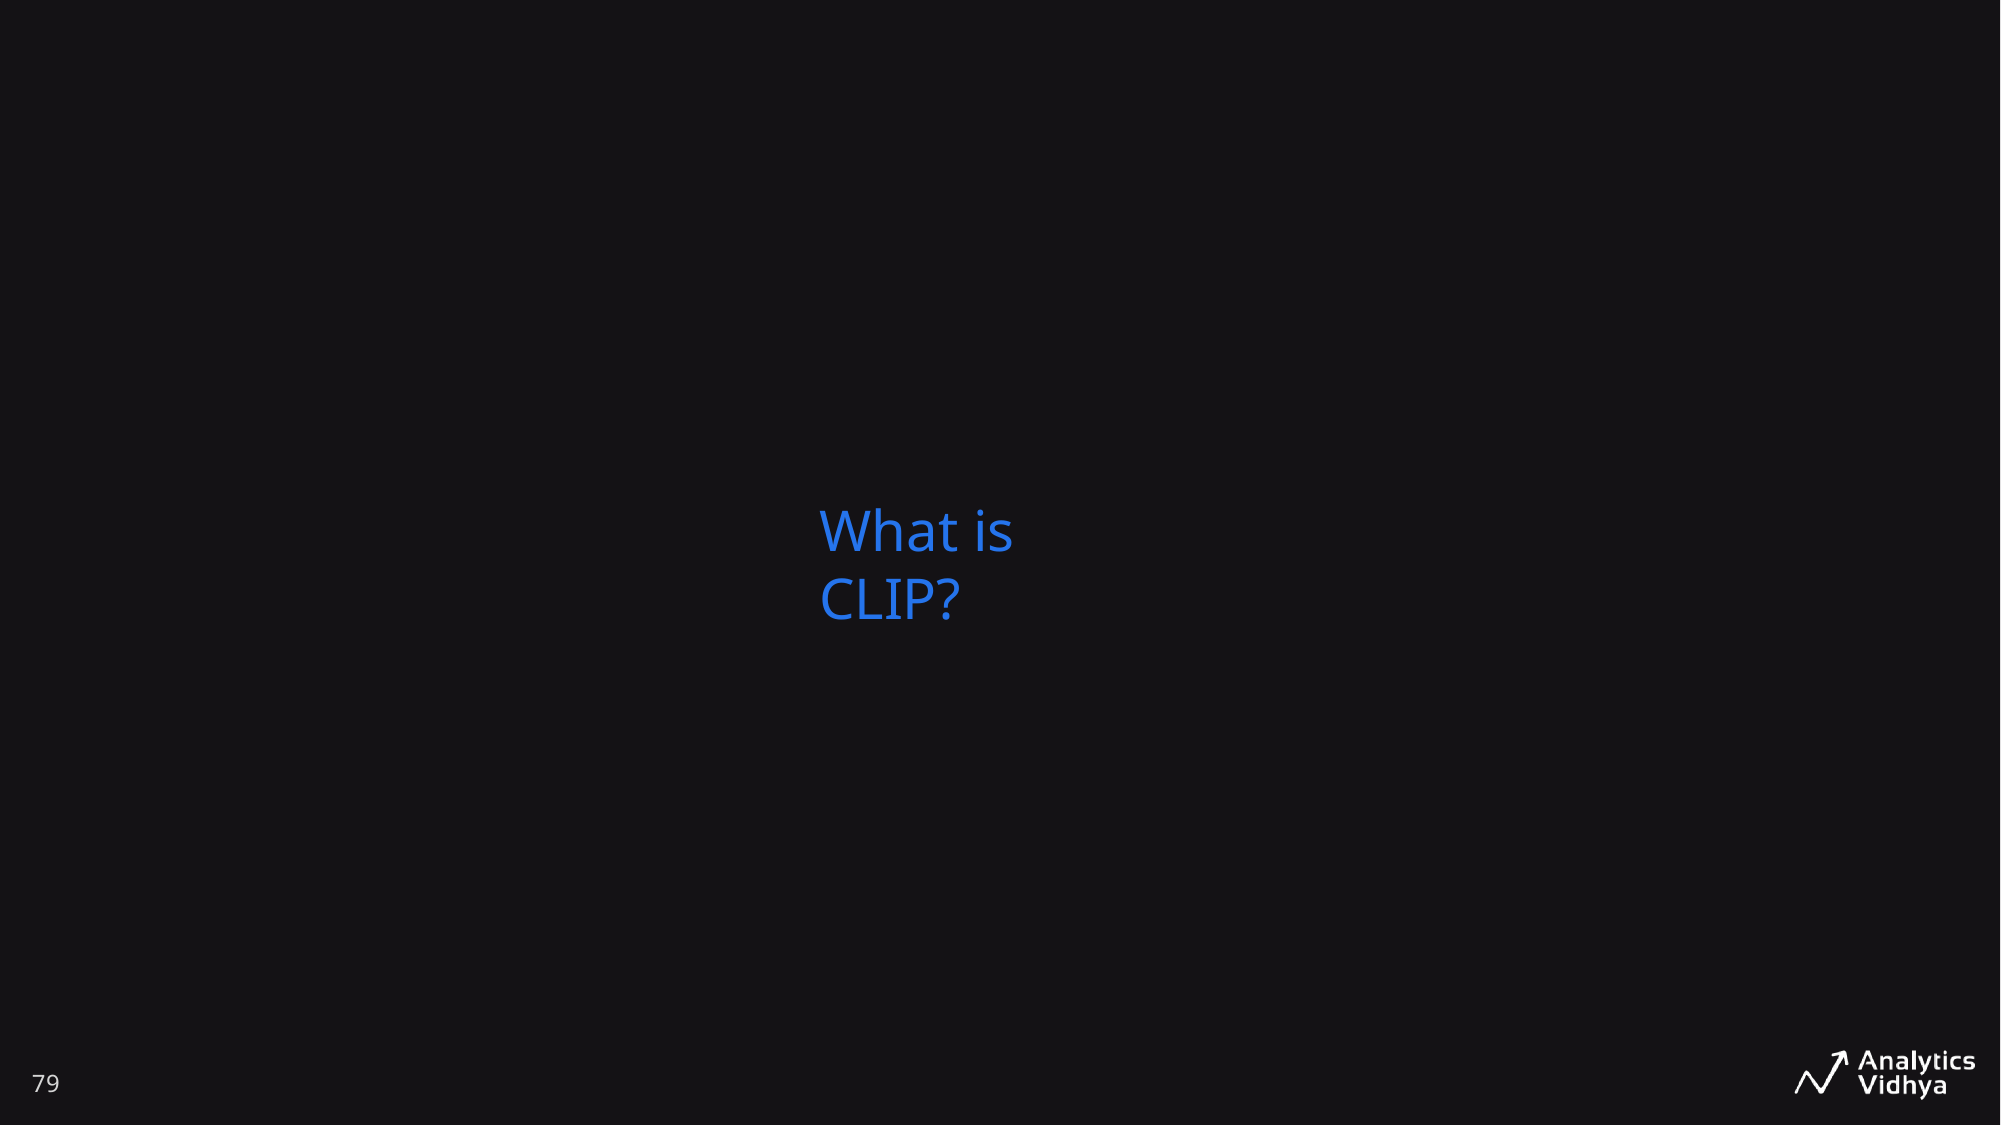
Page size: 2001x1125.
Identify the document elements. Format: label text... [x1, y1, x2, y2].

title What is CLIP? [817, 493, 1169, 684]
picture [1791, 1048, 1977, 1102]
slide_number 79 [26, 1066, 86, 1125]
